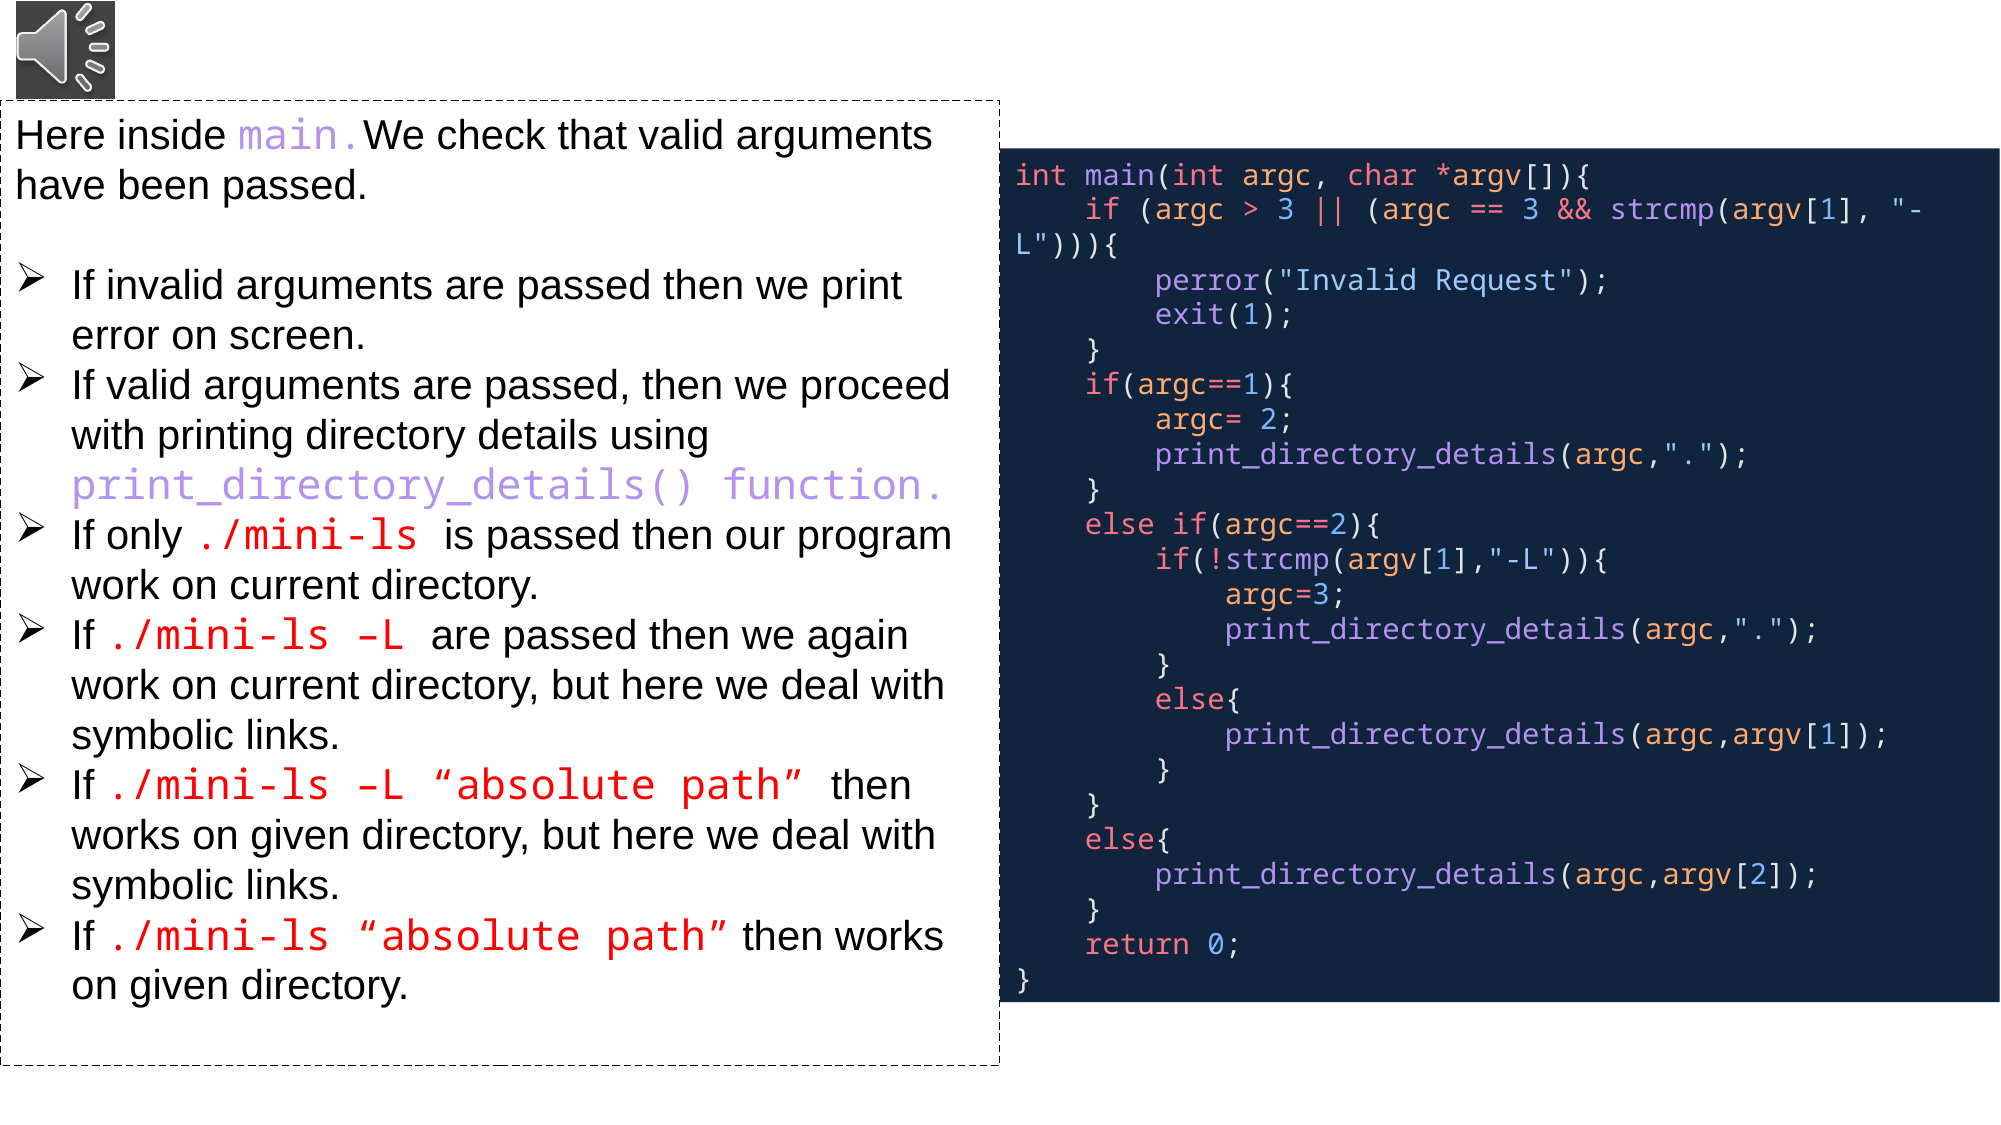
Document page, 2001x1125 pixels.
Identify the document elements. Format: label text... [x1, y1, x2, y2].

text_box Here inside main.We check that valid arguments have been passed. If invalid arguments are passed then we print error on screen. If valid arguments are passed, then we proceed with printing directory details using print_directory_details() function. If only ./mini-ls is passed then our program work on current directory. If ./mini-ls –L are passed then we again work on current directory, but here we deal with symbolic links. If ./mini-ls –L “absolute path” then works on given directory, but here we deal with symbolic links. If ./mini-ls “absolute path” then works on given directory. [0, 100, 1000, 1066]
picture [15, 0, 116, 100]
text_box int main(int argc, char *argv[]){ if (argc > 3 || (argc == 3 && strcmp(argv[1], "-L"))){ perror("Invalid Request"); exit(1); } if(argc==1){ argc= 2; print_directory_details(argc,"."); } else if(argc==2){ if(!strcmp(argv[1],"-L")){ argc=3; print_directory_details(argc,"."); } else{ print_directory_details(argc,argv[1]); } } else{ print_directory_details(argc,argv[2]); } return 0; } [1000, 148, 2000, 1003]
